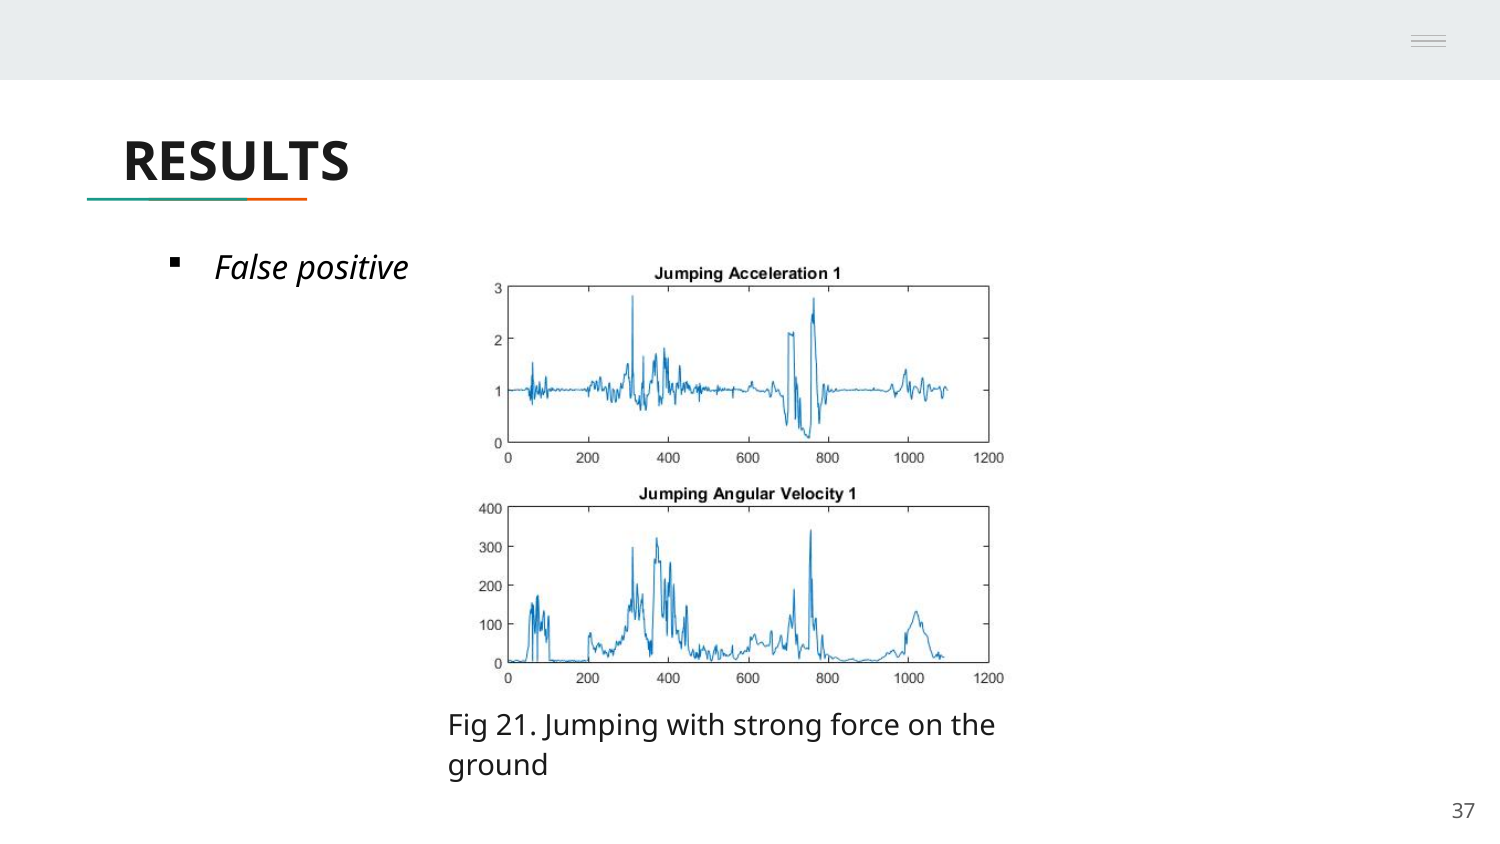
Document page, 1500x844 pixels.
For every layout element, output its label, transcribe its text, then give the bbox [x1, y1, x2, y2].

text_box False positive [135, 211, 1313, 750]
picture [428, 248, 1048, 713]
text_box Fig 21. Jumping with strong force on the ground [408, 686, 1103, 844]
title RESULTS [107, 111, 1225, 338]
slide_number 37 [1400, 779, 1491, 844]
